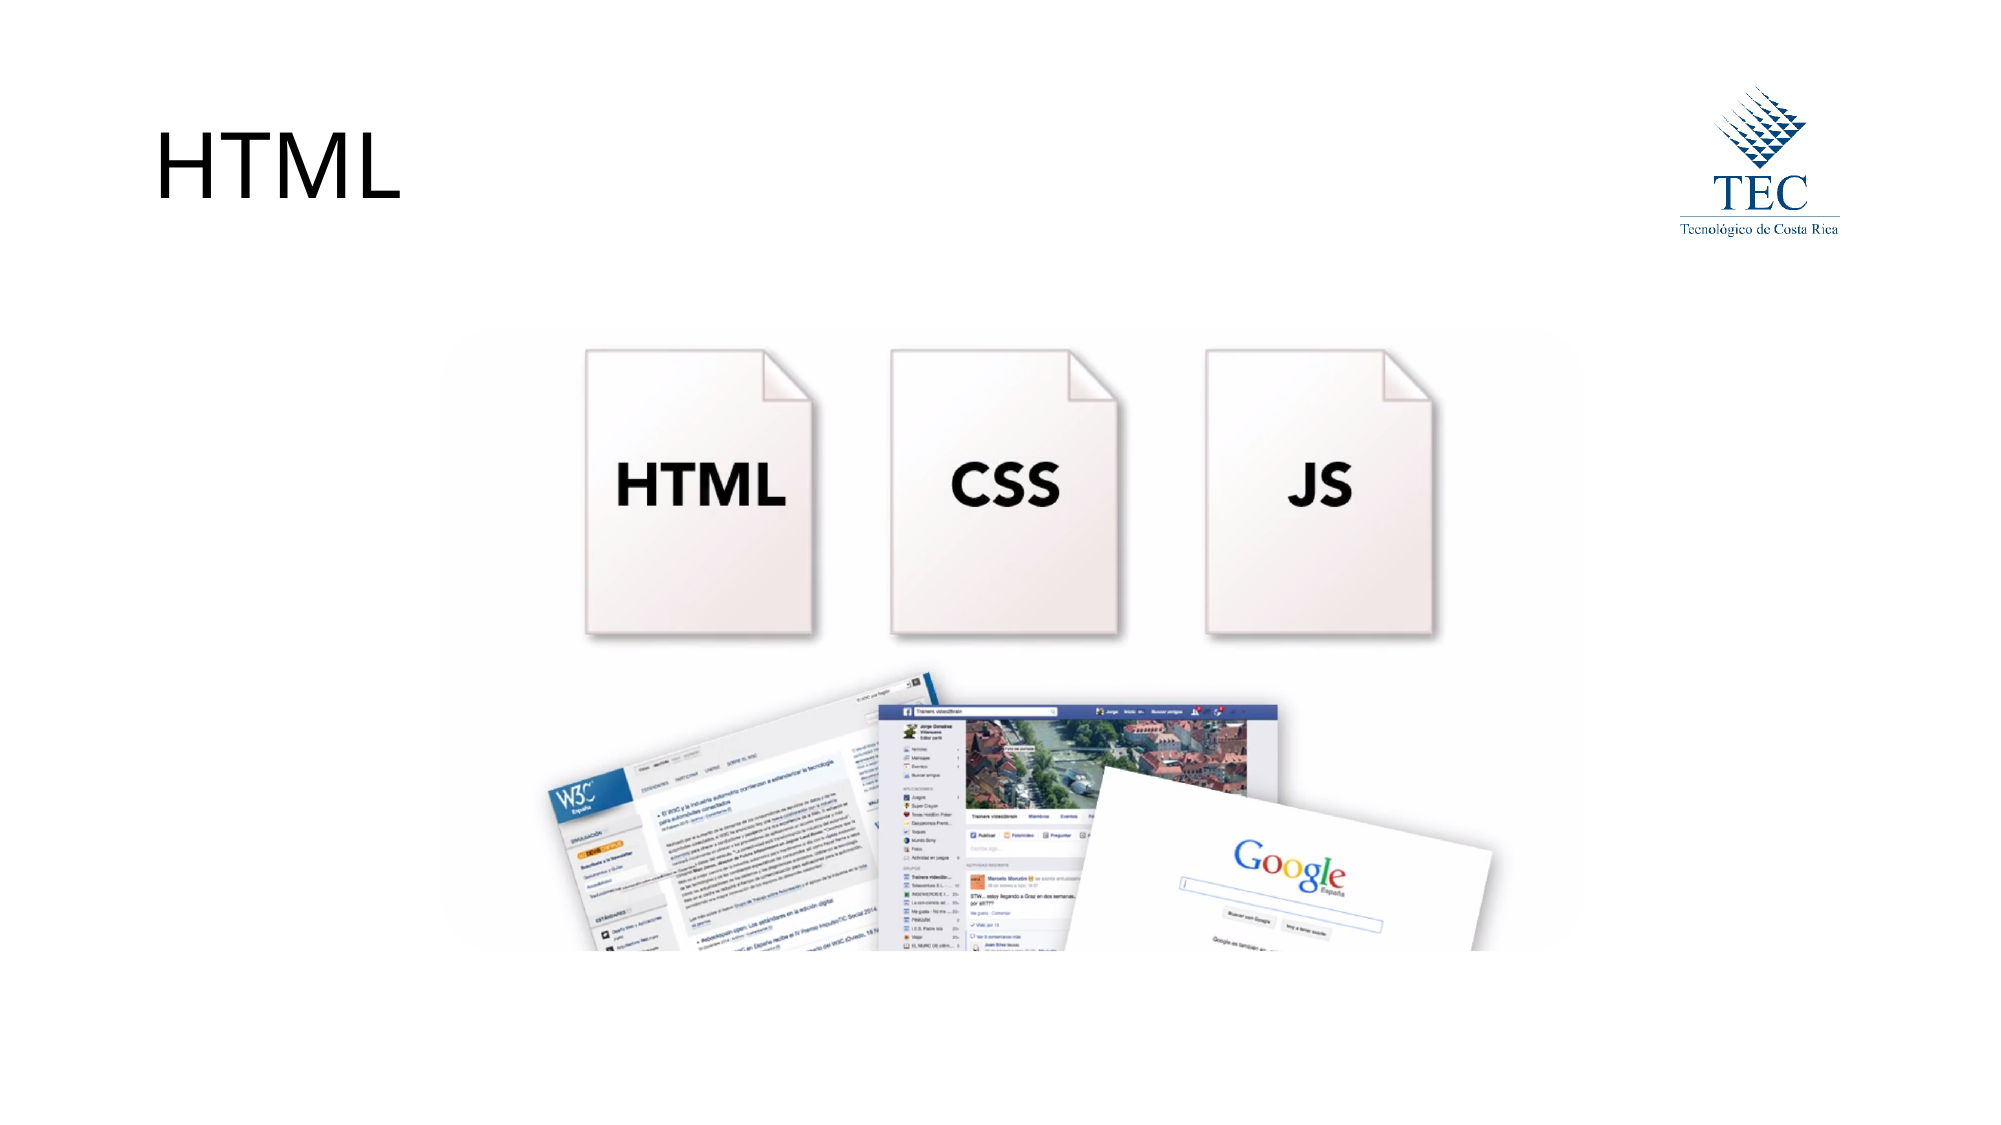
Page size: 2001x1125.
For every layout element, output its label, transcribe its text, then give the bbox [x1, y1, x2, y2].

title HTML [137, 59, 1863, 278]
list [441, 327, 1584, 952]
picture [1676, 80, 1843, 240]
